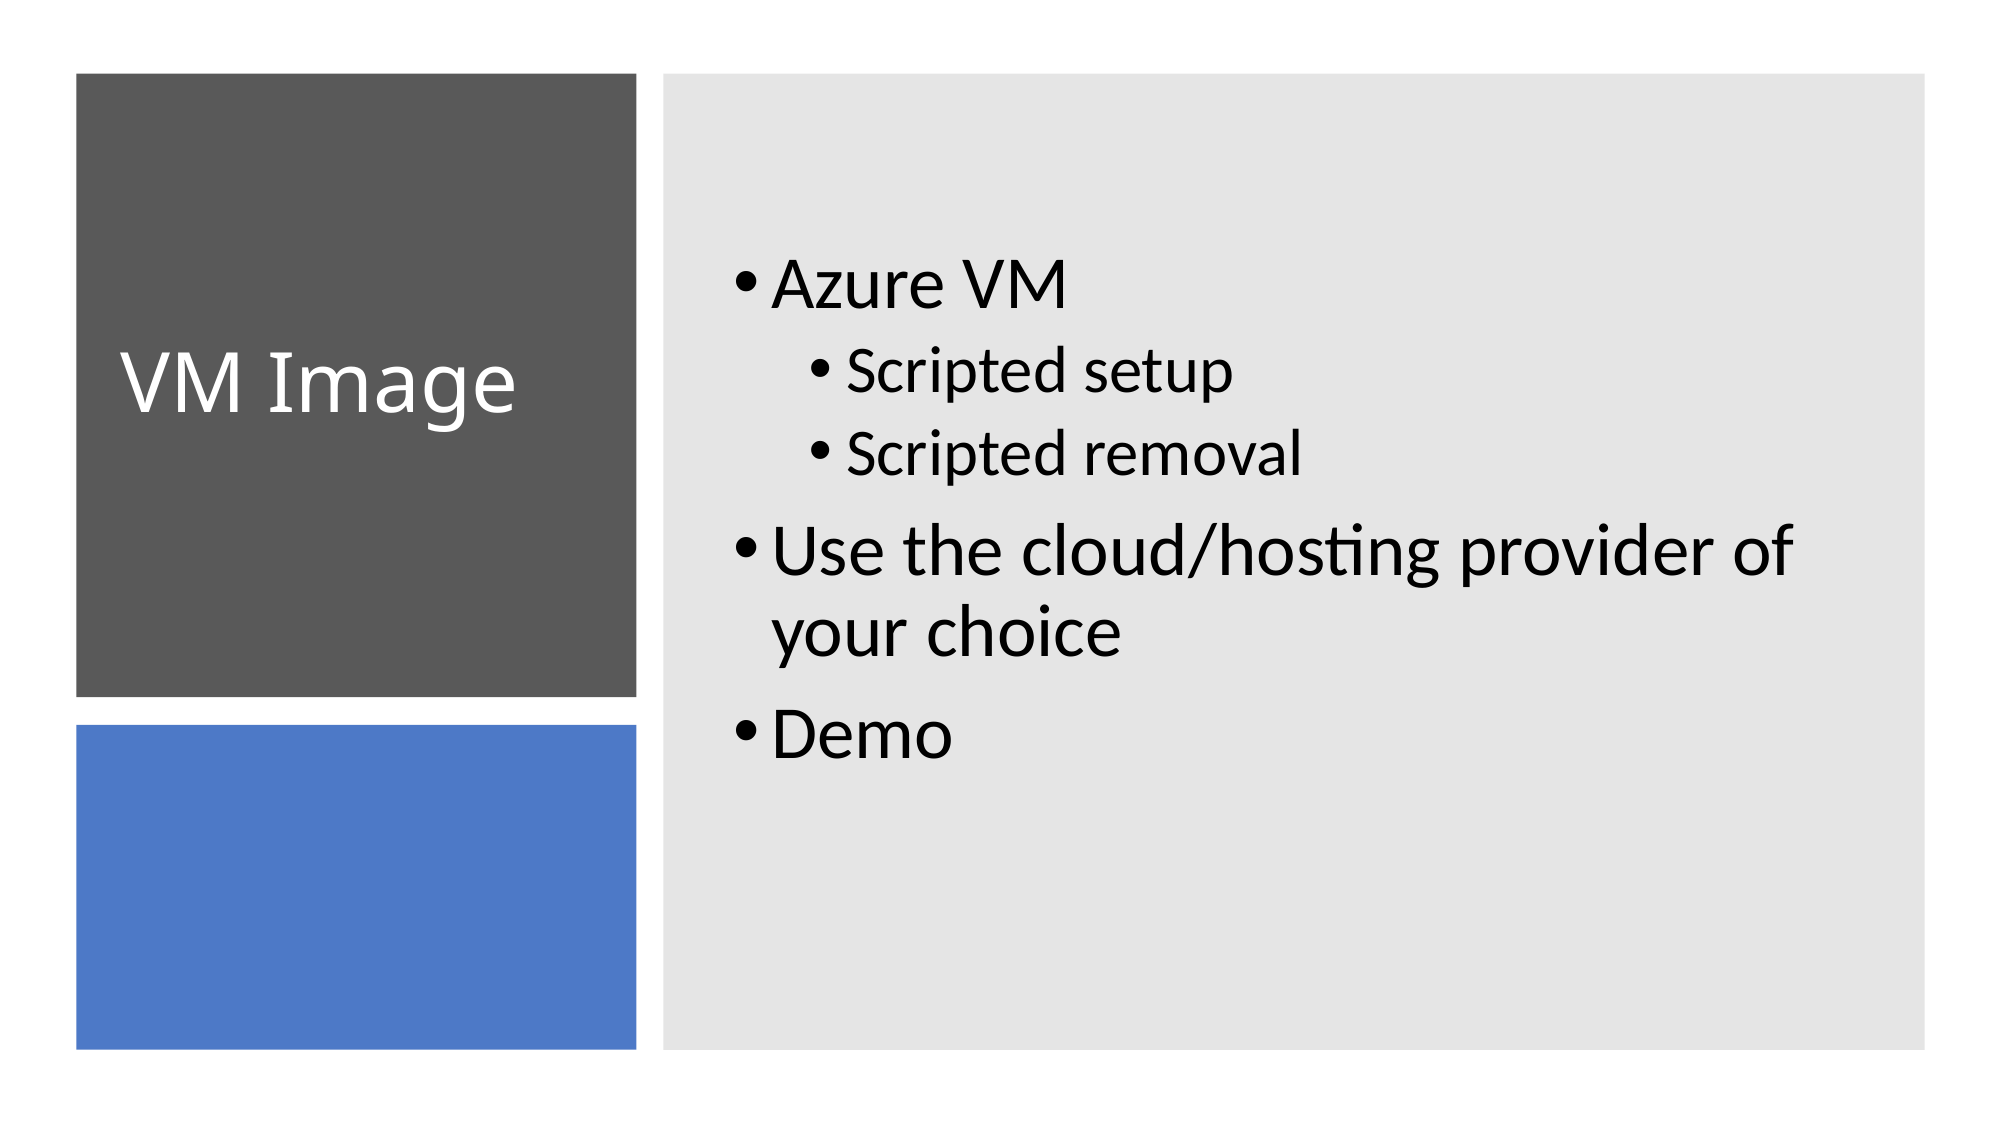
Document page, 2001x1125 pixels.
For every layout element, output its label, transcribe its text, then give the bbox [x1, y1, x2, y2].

text_box [75, 724, 637, 1051]
text_box [75, 72, 637, 698]
title VM Image [105, 120, 612, 652]
text_box [662, 72, 1926, 1051]
list Azure VM Scripted setup Scripted removal Use the cloud/hosting provider of your choice Demo [718, 112, 1873, 1008]
